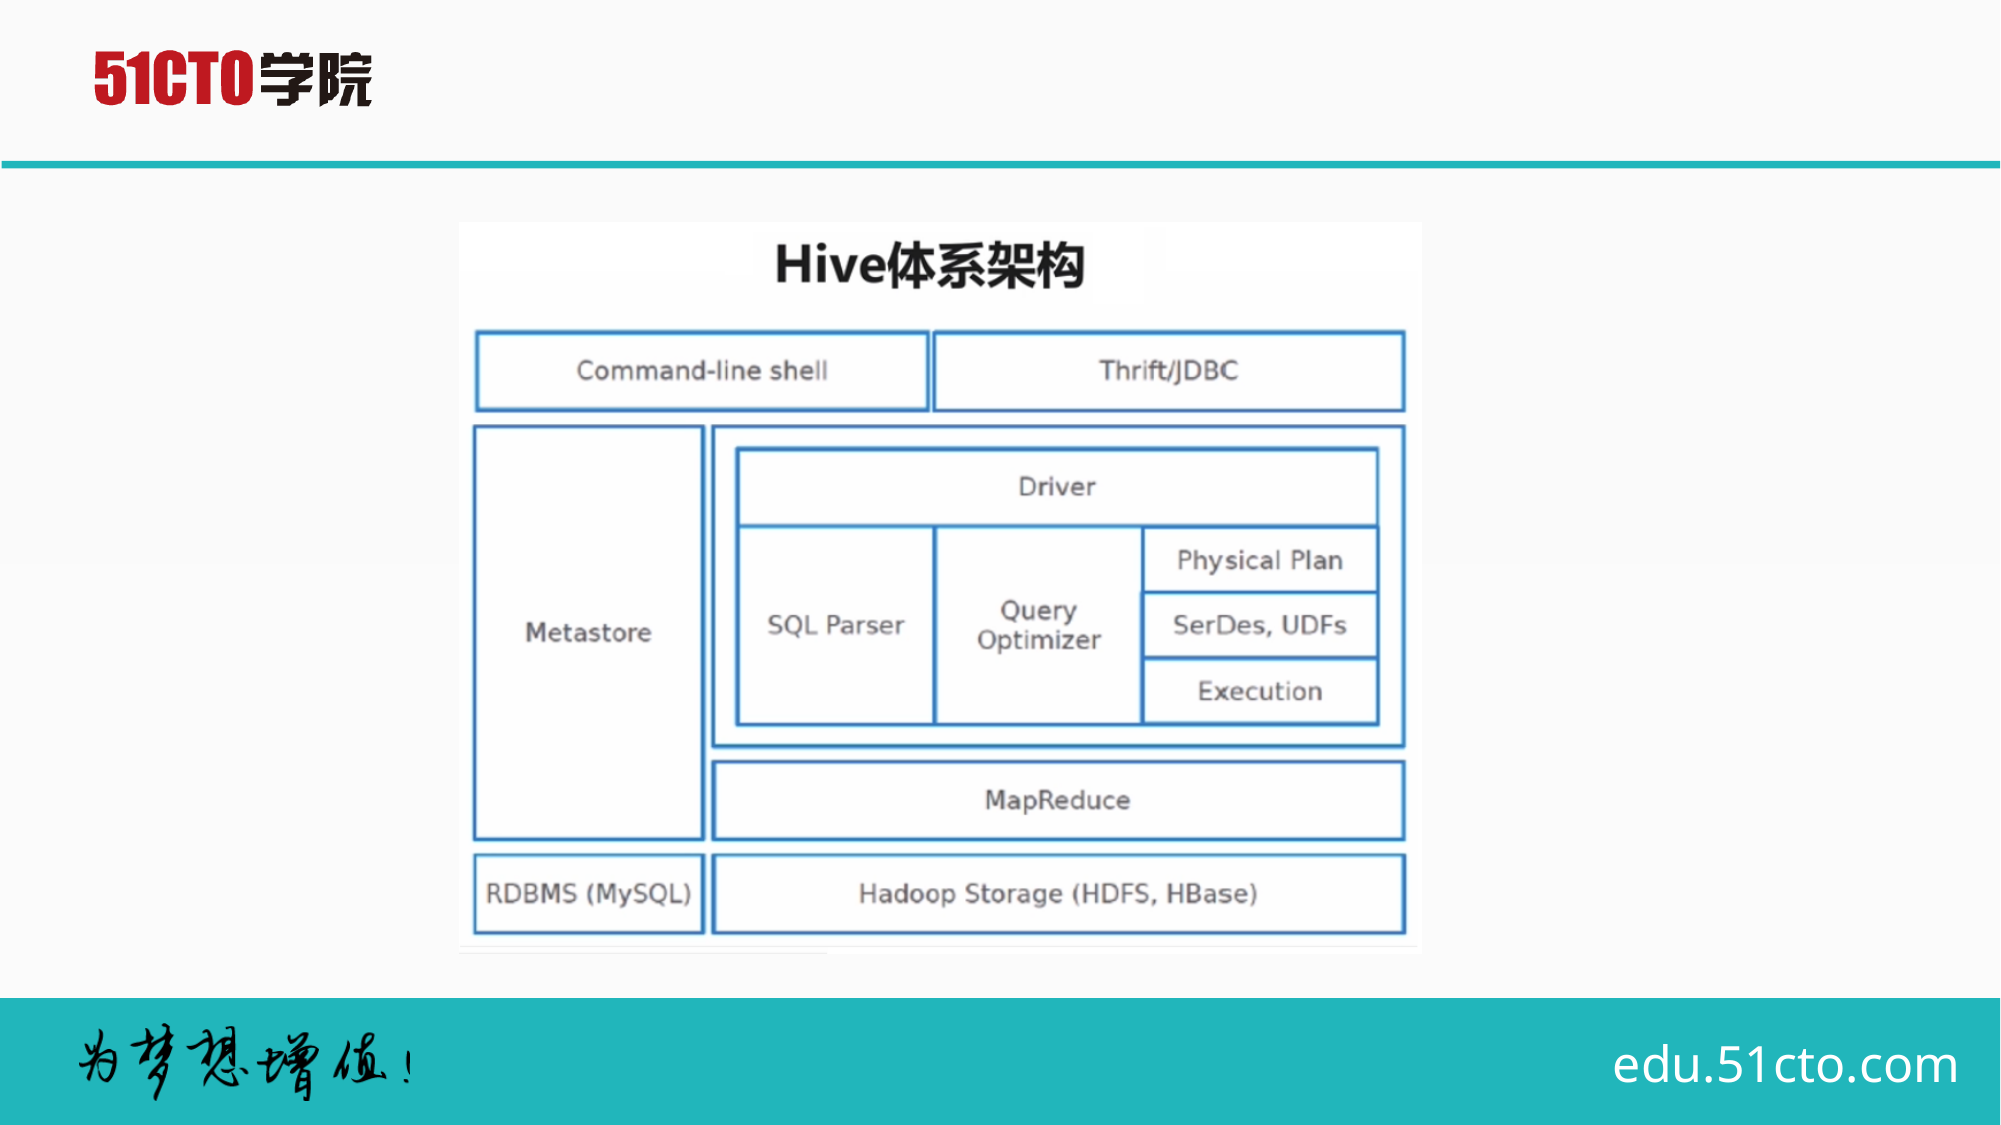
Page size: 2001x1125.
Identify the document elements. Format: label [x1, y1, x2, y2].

picture [90, 42, 375, 111]
picture [79, 1023, 410, 1101]
picture [459, 221, 1422, 955]
